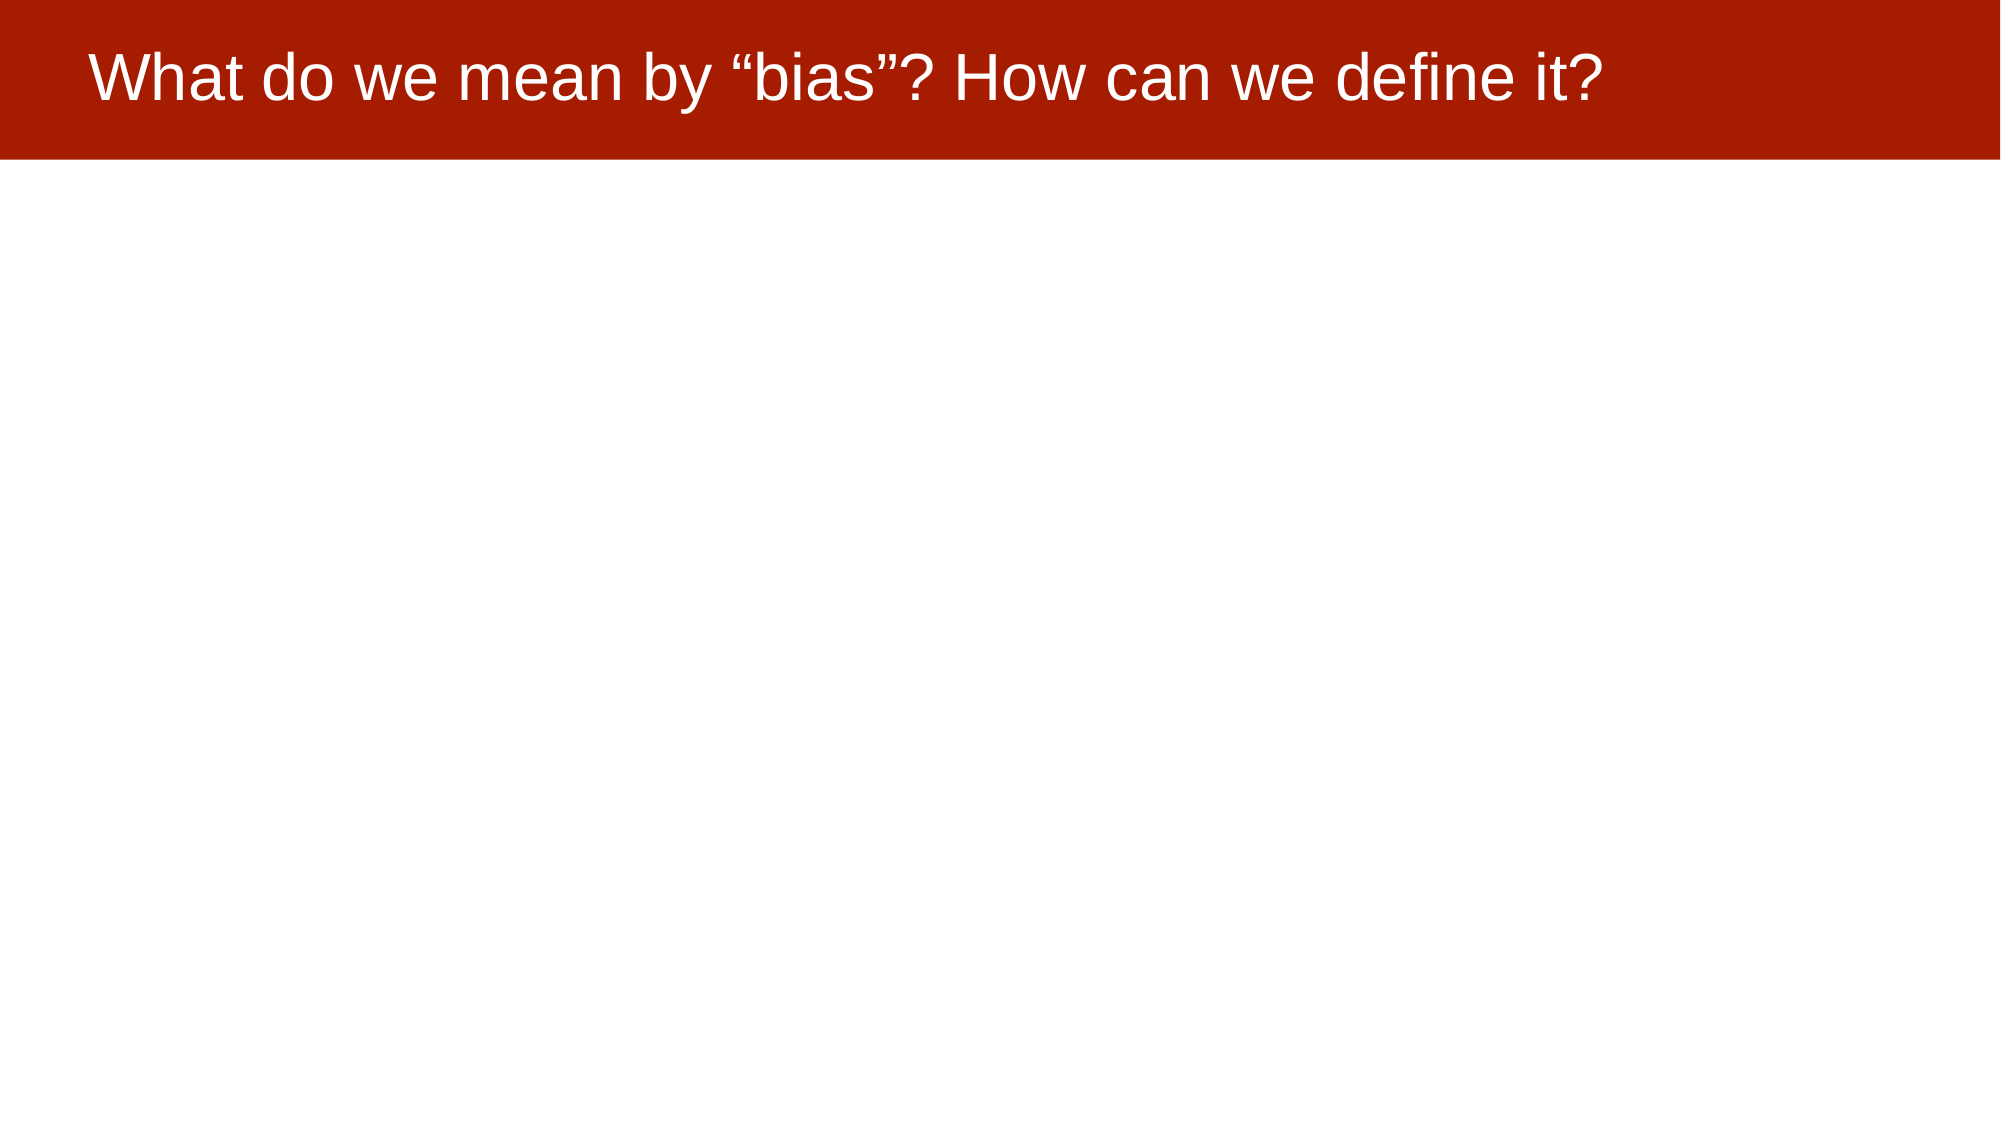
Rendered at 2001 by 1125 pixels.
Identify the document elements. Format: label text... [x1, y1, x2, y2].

title What do we mean by “bias”? How can we define it? [68, 14, 1932, 140]
